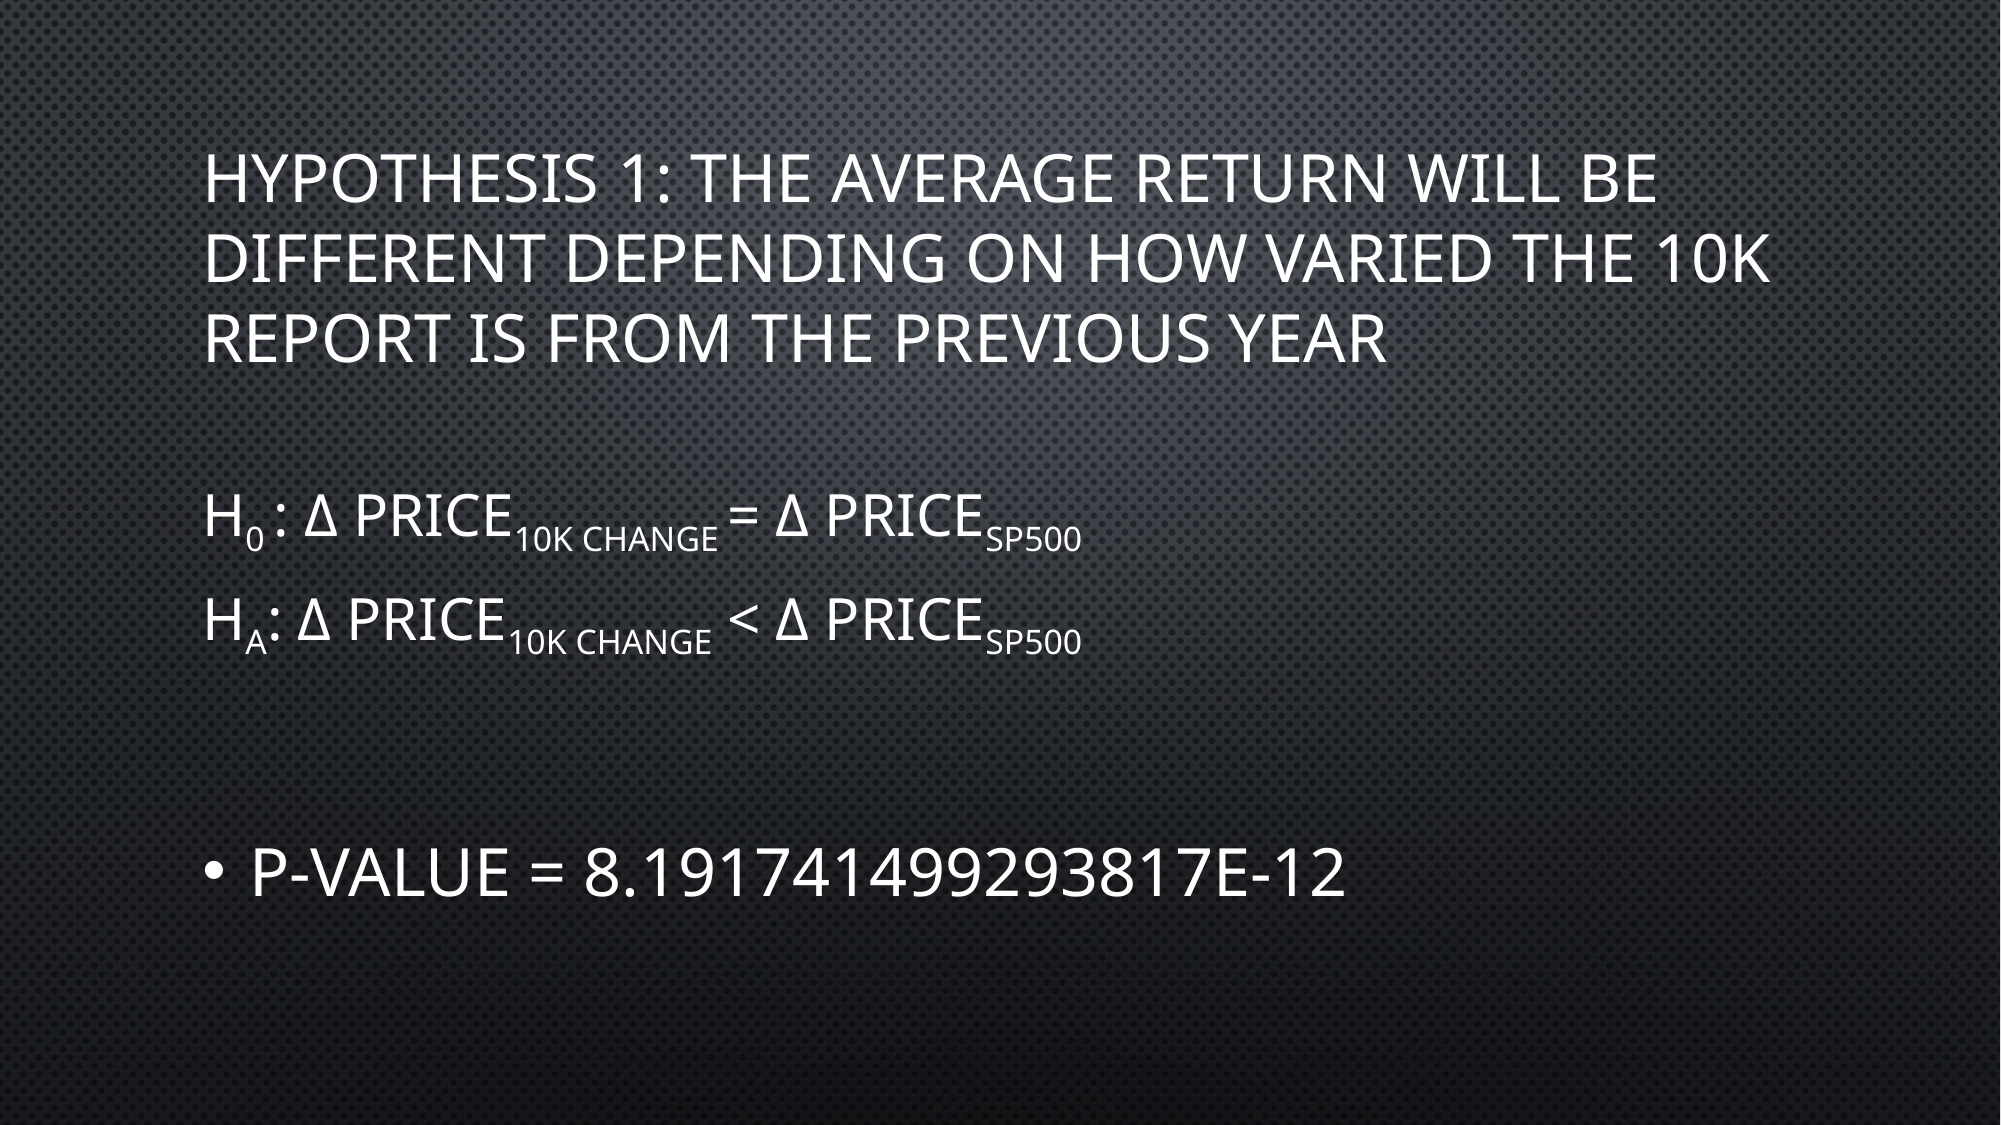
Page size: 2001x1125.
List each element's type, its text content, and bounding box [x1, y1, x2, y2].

list H0 : Δ price10k change = Δ pricesp500 HA: Δ price10k change < Δ pricesp500 P-Value = 8.191741499293817e-12 [187, 437, 1813, 950]
title Hypothesis 1: The average return will be different depending on how varied the 10k report is from the previous year [187, 99, 1813, 413]
